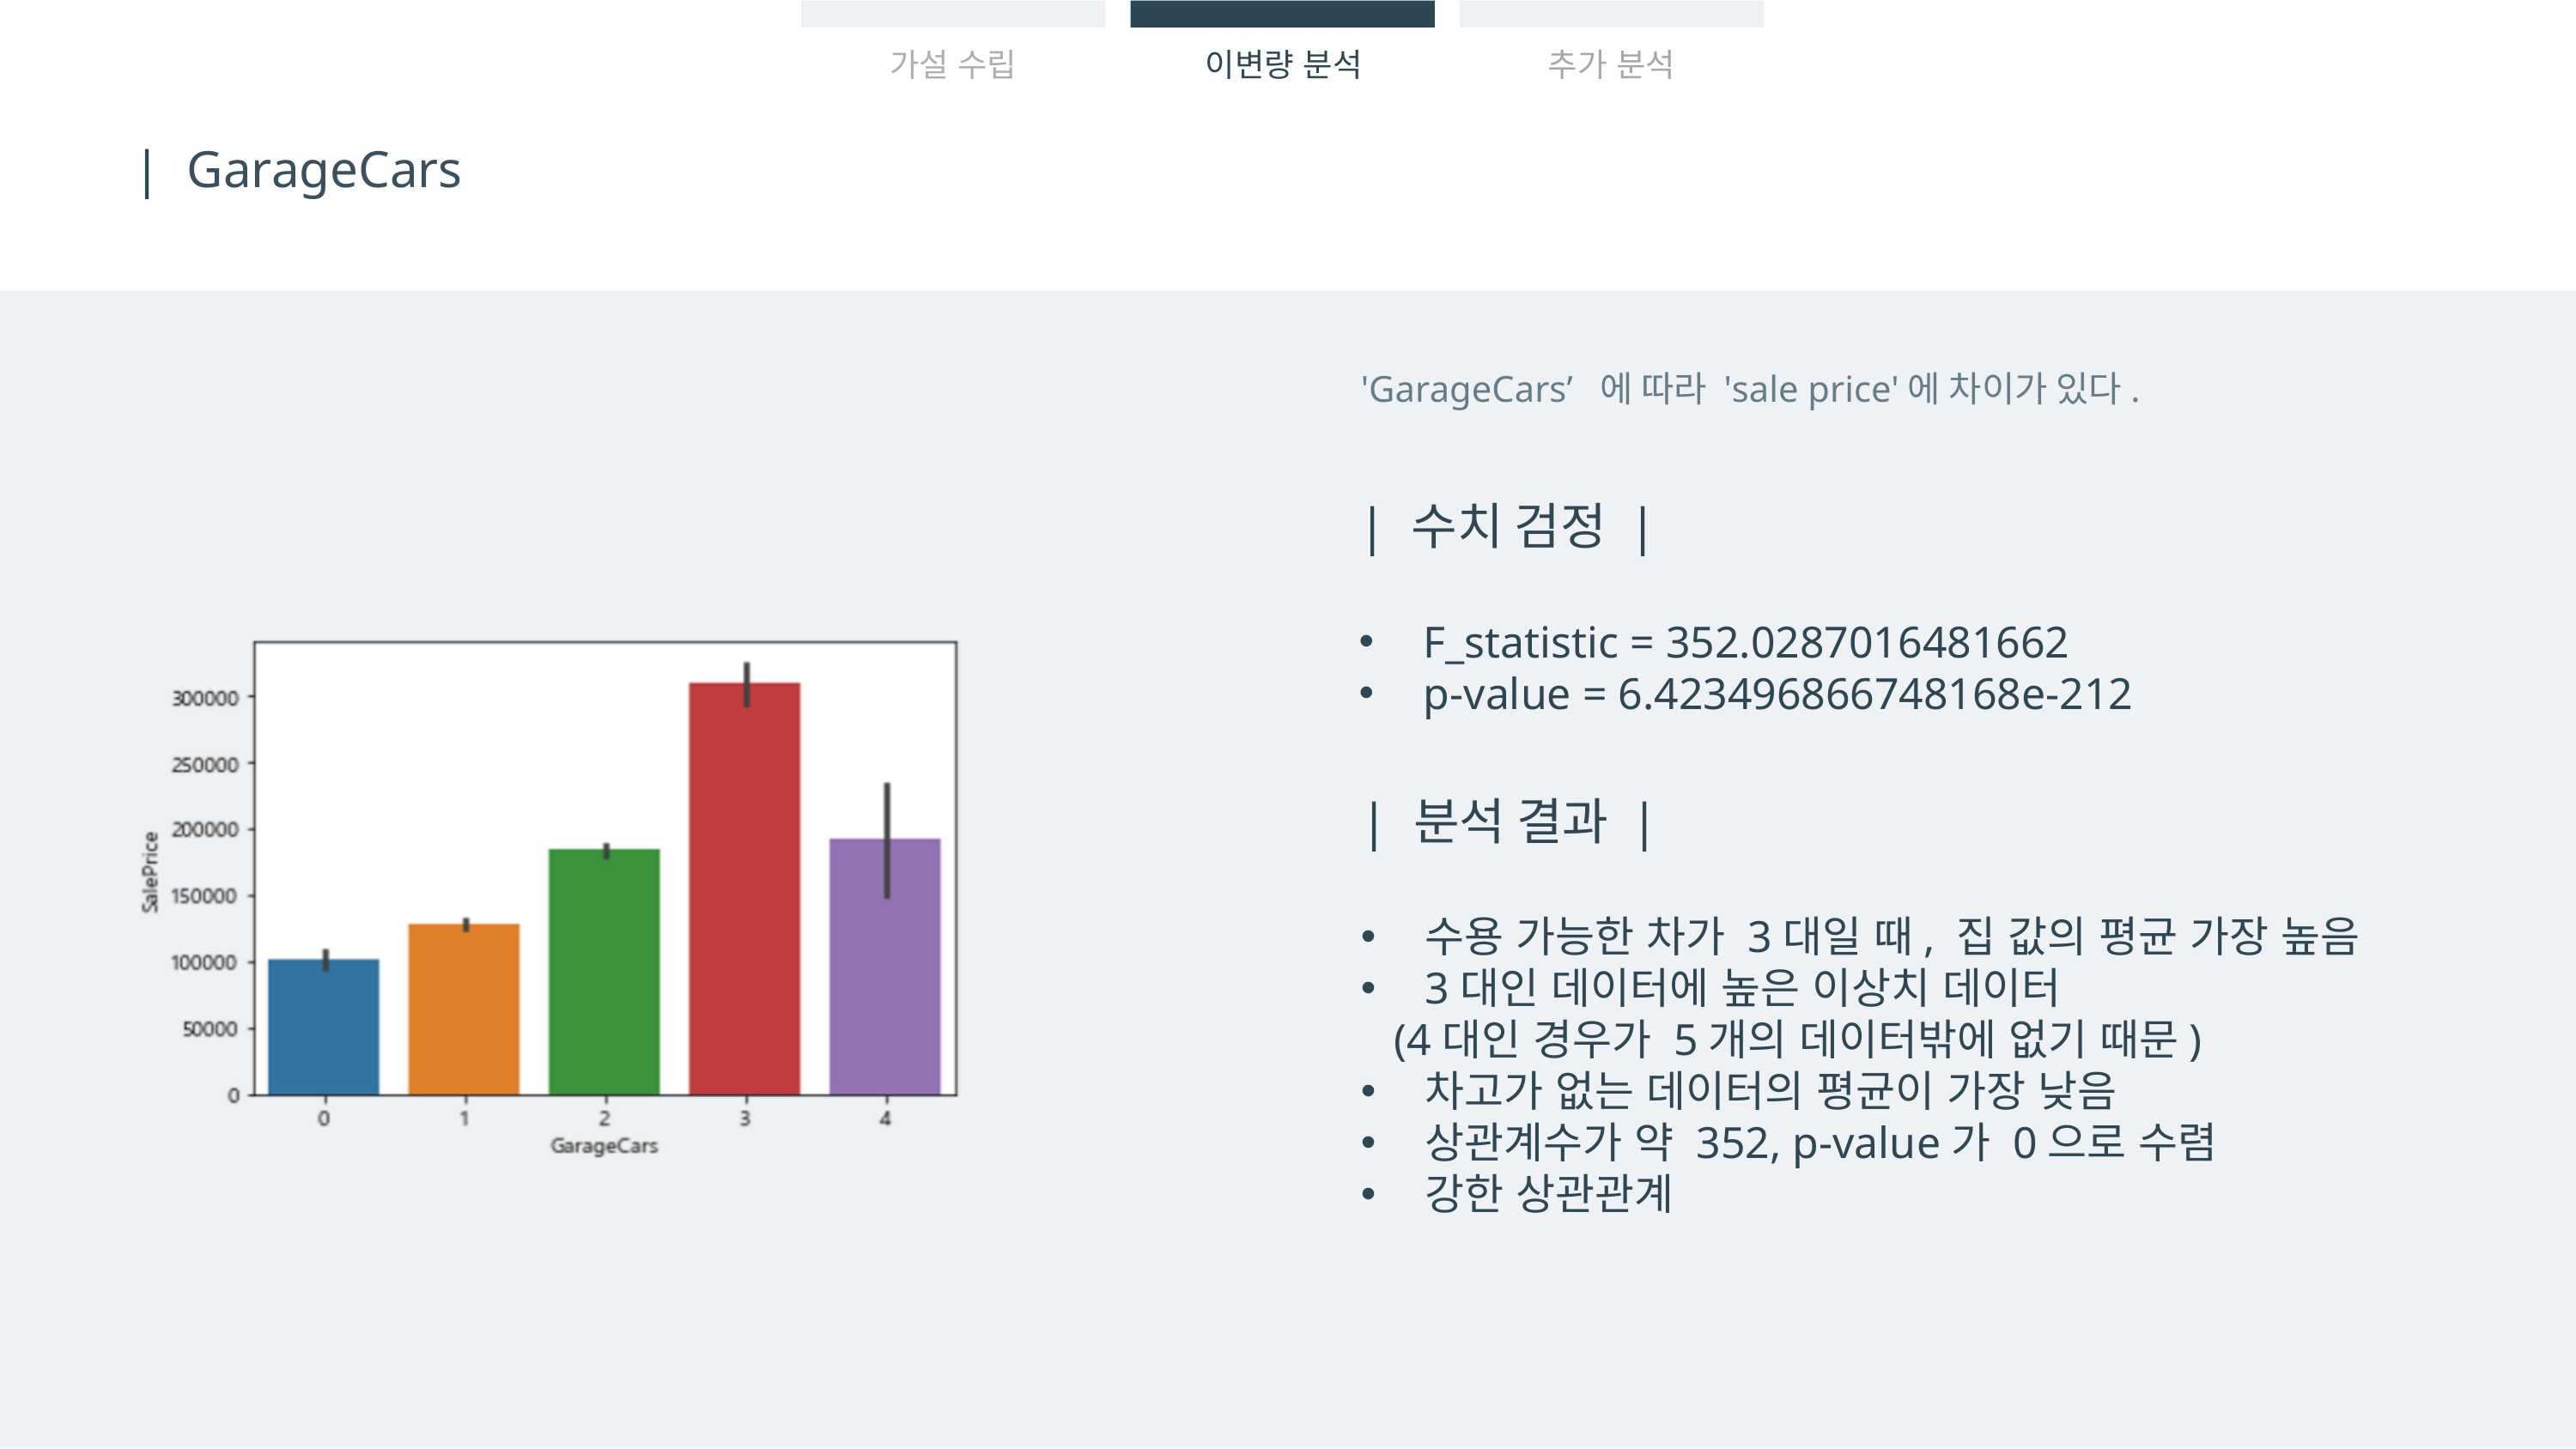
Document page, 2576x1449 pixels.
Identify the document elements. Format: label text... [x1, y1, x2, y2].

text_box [112, 618, 982, 1172]
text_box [800, 0, 1765, 130]
text_box | GarageCars [120, 130, 543, 204]
picture [0, 291, 2576, 1449]
